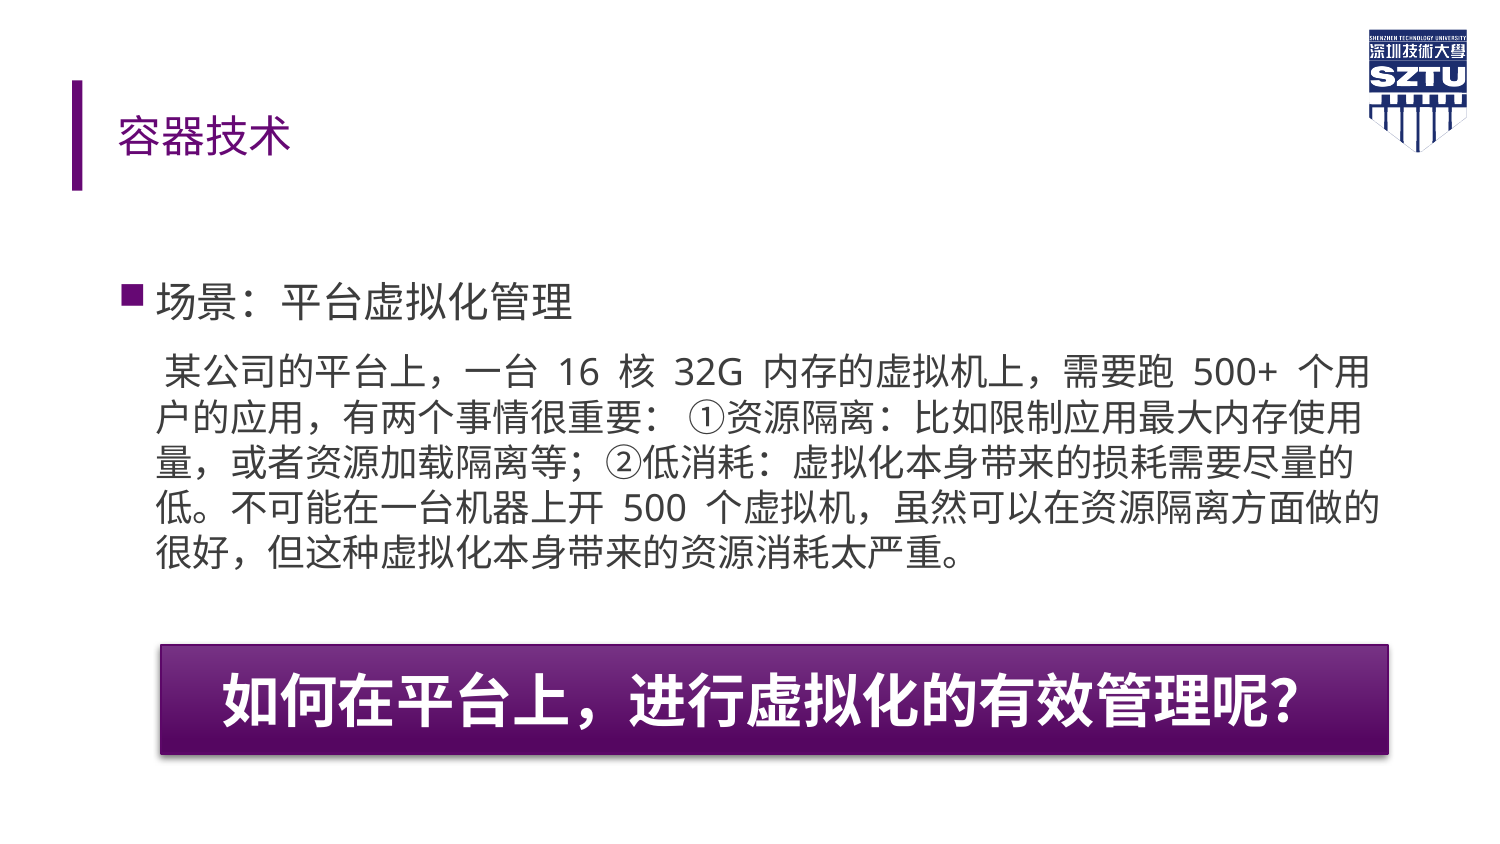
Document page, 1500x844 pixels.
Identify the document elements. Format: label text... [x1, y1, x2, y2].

picture [1352, 25, 1484, 157]
text_box 如何在平台上，进行虚拟化的有效管理呢？ [160, 644, 1389, 755]
list 场景：平台虚拟化管理 某公司的平台上，一台 16 核 32G 内存的虚拟机上，需要跑 500+ 个用户的应用，有两个事情很重要： ①资源隔离：比如限制应用最大内存使用量，或者资源加载隔离等；②低消耗：虚拟化本身带来的损耗需要尽量的低。不可能在一台机器上开 500 个虚拟机，虽然可以在资源隔离方面做的很好，但这种虚拟化本身带来的资源消耗太严重。 [102, 268, 1397, 721]
title 容器技术 [102, 72, 1398, 198]
